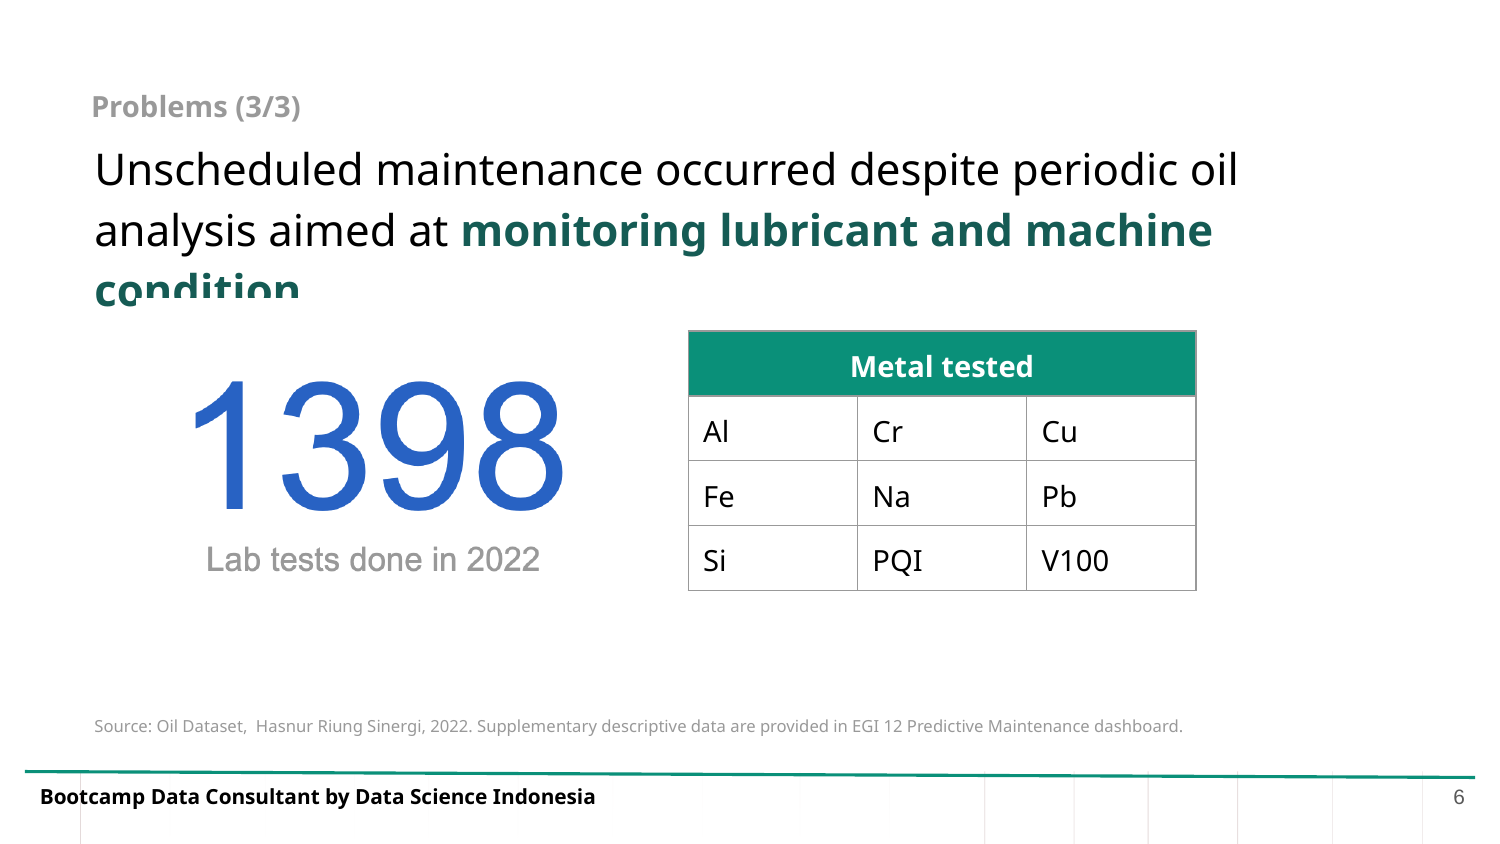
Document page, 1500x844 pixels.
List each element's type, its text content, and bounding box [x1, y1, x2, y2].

picture [0, 772, 1500, 844]
table_cell Na [858, 461, 1026, 525]
table_cell Al [689, 397, 857, 460]
table_cell PQI [858, 526, 1026, 590]
text_box Unscheduled maintenance occurred despite periodic oil analysis aimed at monitoring lubricant and machine condition [79, 119, 1419, 331]
table_cell Si [689, 526, 857, 590]
table_cell V100 [1027, 526, 1195, 590]
table_cell Cr [858, 397, 1026, 460]
picture [136, 297, 610, 594]
table_cell Fe [689, 461, 857, 525]
table_header Metal tested [689, 332, 1195, 395]
slide_number ‹#› [1389, 764, 1480, 830]
table_cell Pb [1027, 461, 1195, 525]
title Problems (3/3) [76, 72, 1123, 167]
text_box Source: Oil Dataset, Hasnur Riung Sinergi, 2022. Supplementary descriptive data are provided in EGI 12 Predictive Maintenance dashboard. [79, 700, 1419, 747]
table_cell Cu [1027, 397, 1195, 460]
